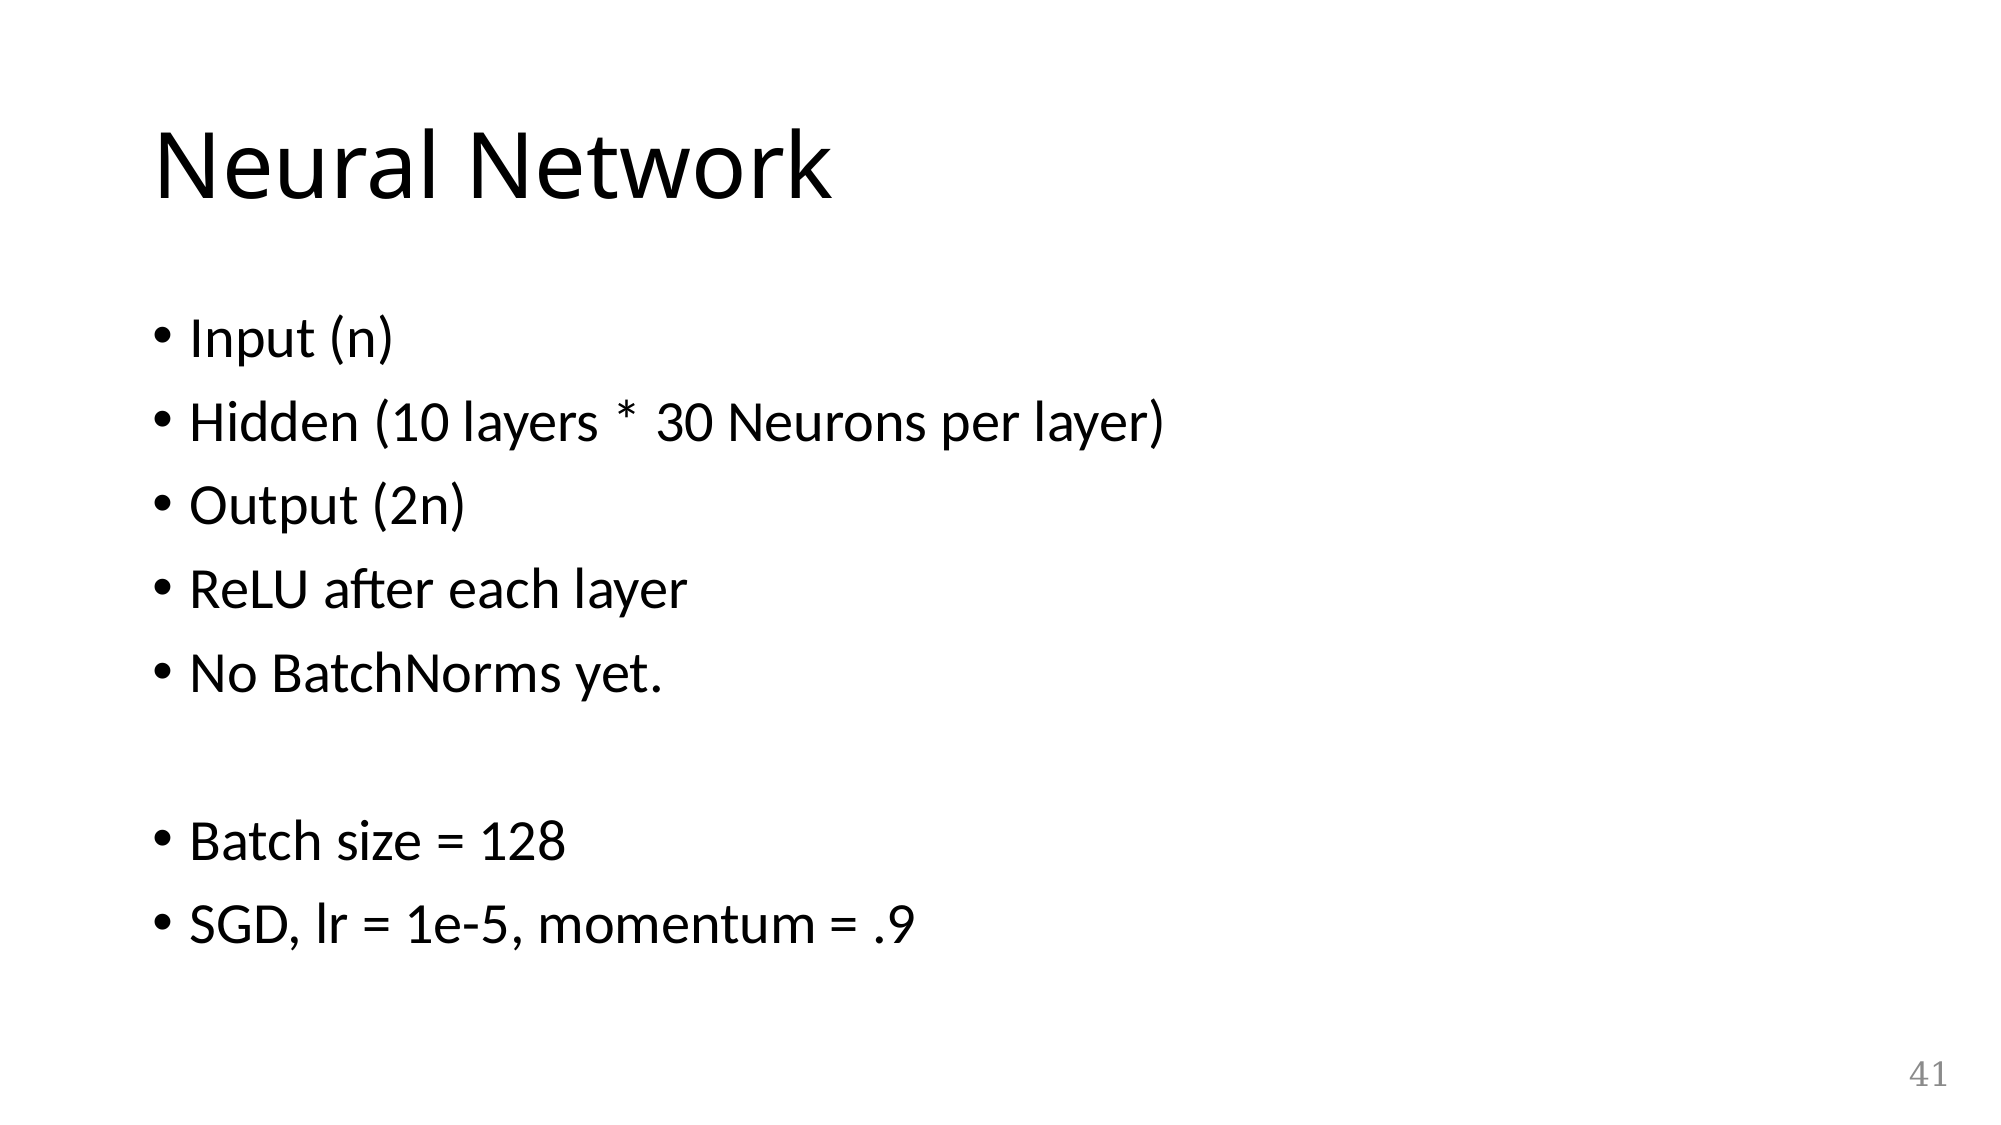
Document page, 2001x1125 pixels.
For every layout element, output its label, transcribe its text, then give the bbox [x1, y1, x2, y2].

slide_number 41 [1516, 1042, 1967, 1103]
list Input (n) Hidden (10 layers * 30 Neurons per layer) Output (2n) ReLU after each layer No BatchNorms yet. Batch size = 128 SGD, lr = 1e-5, momentum = .9 [137, 299, 1863, 1014]
title Neural Network [137, 59, 1863, 278]
